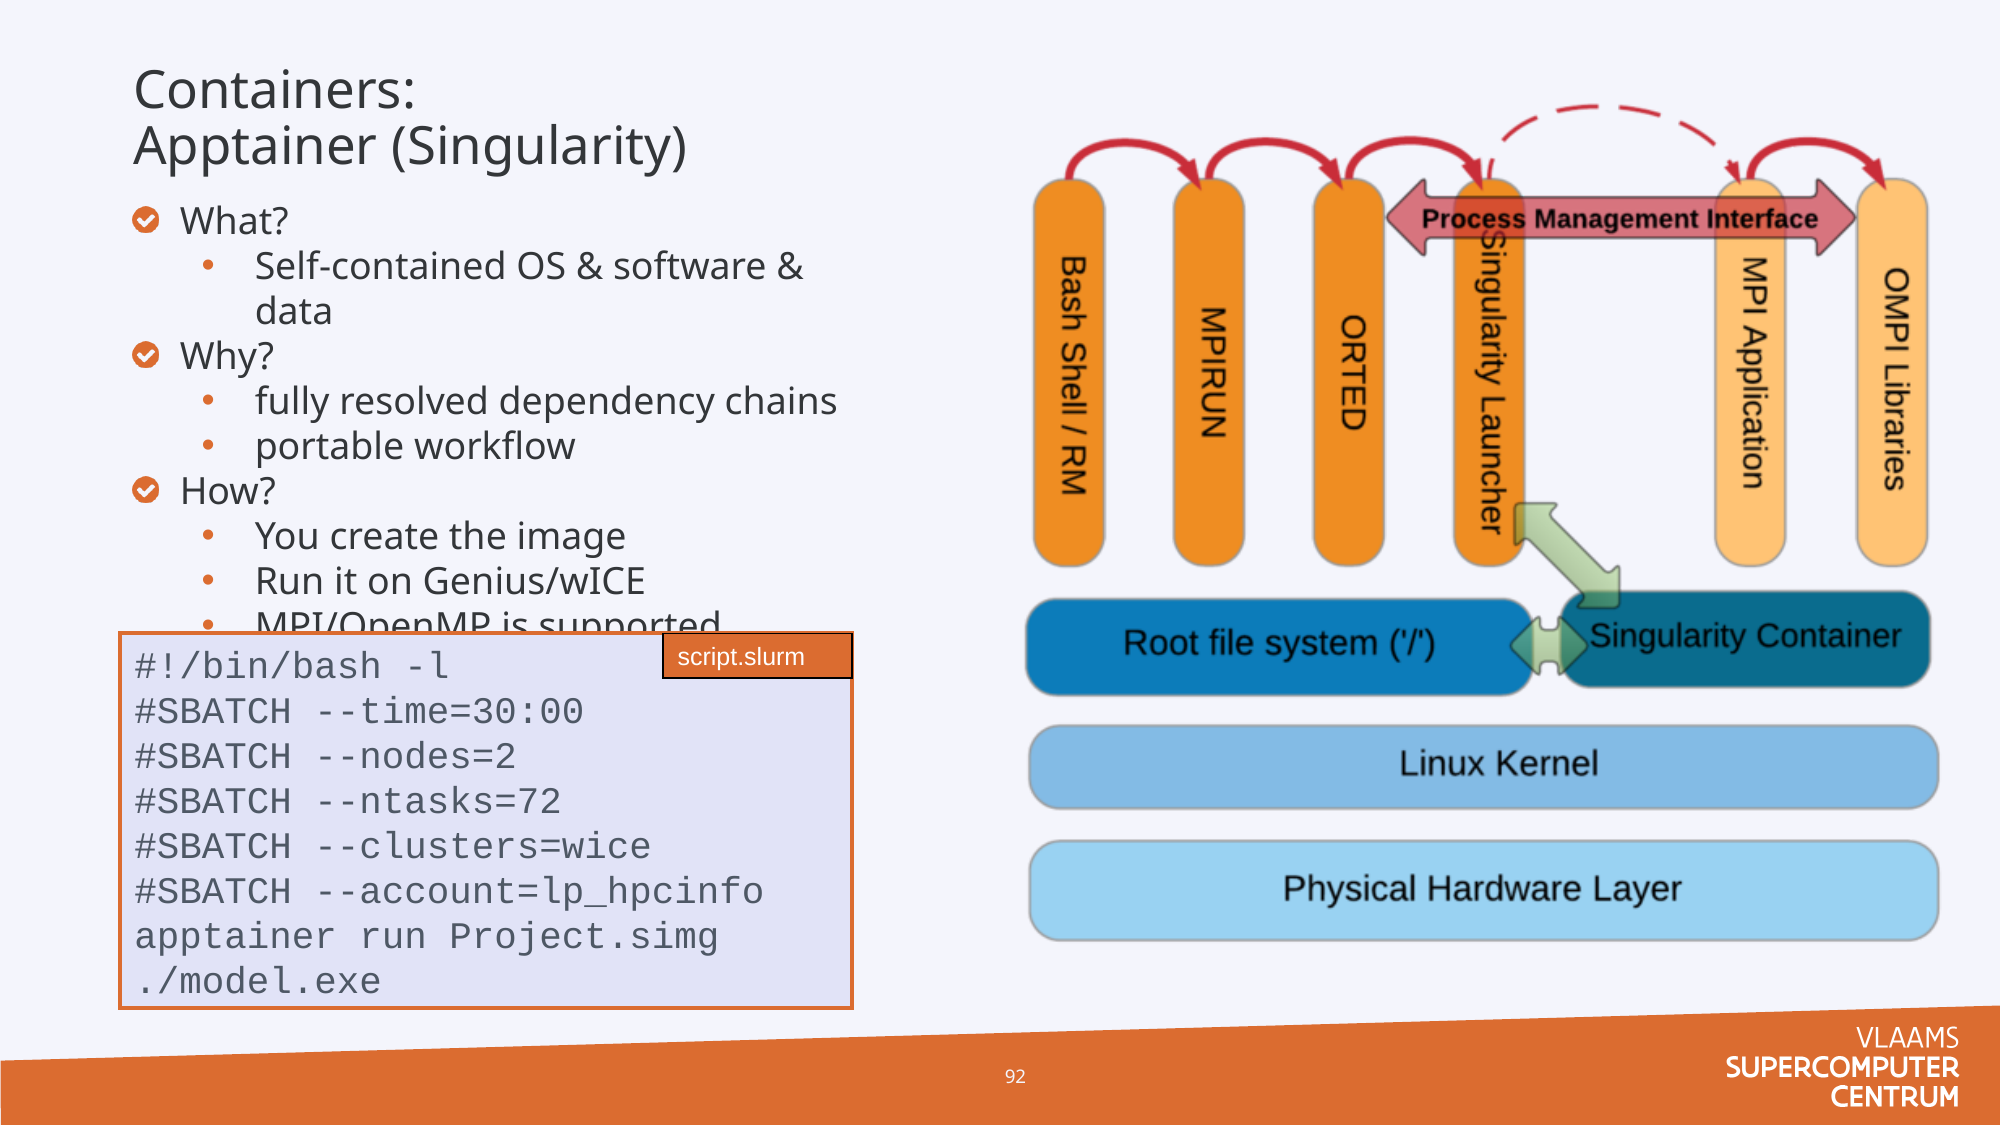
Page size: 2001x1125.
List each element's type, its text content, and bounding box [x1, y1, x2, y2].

picture [996, 89, 1969, 976]
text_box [119, 633, 853, 1012]
slide_number 92 [958, 1047, 1042, 1108]
picture [132, 476, 159, 503]
picture [132, 206, 159, 233]
text_box Containers: Apptainer (Singularity) [118, 54, 1090, 185]
picture [132, 341, 159, 368]
text_box What? Self-contained OS & software & data Why? fully resolved dependency chains portable workflow How? You create the image Run it on Genius/wICE MPI/OpenMP is supported [118, 189, 906, 655]
picture [1725, 1021, 1960, 1117]
